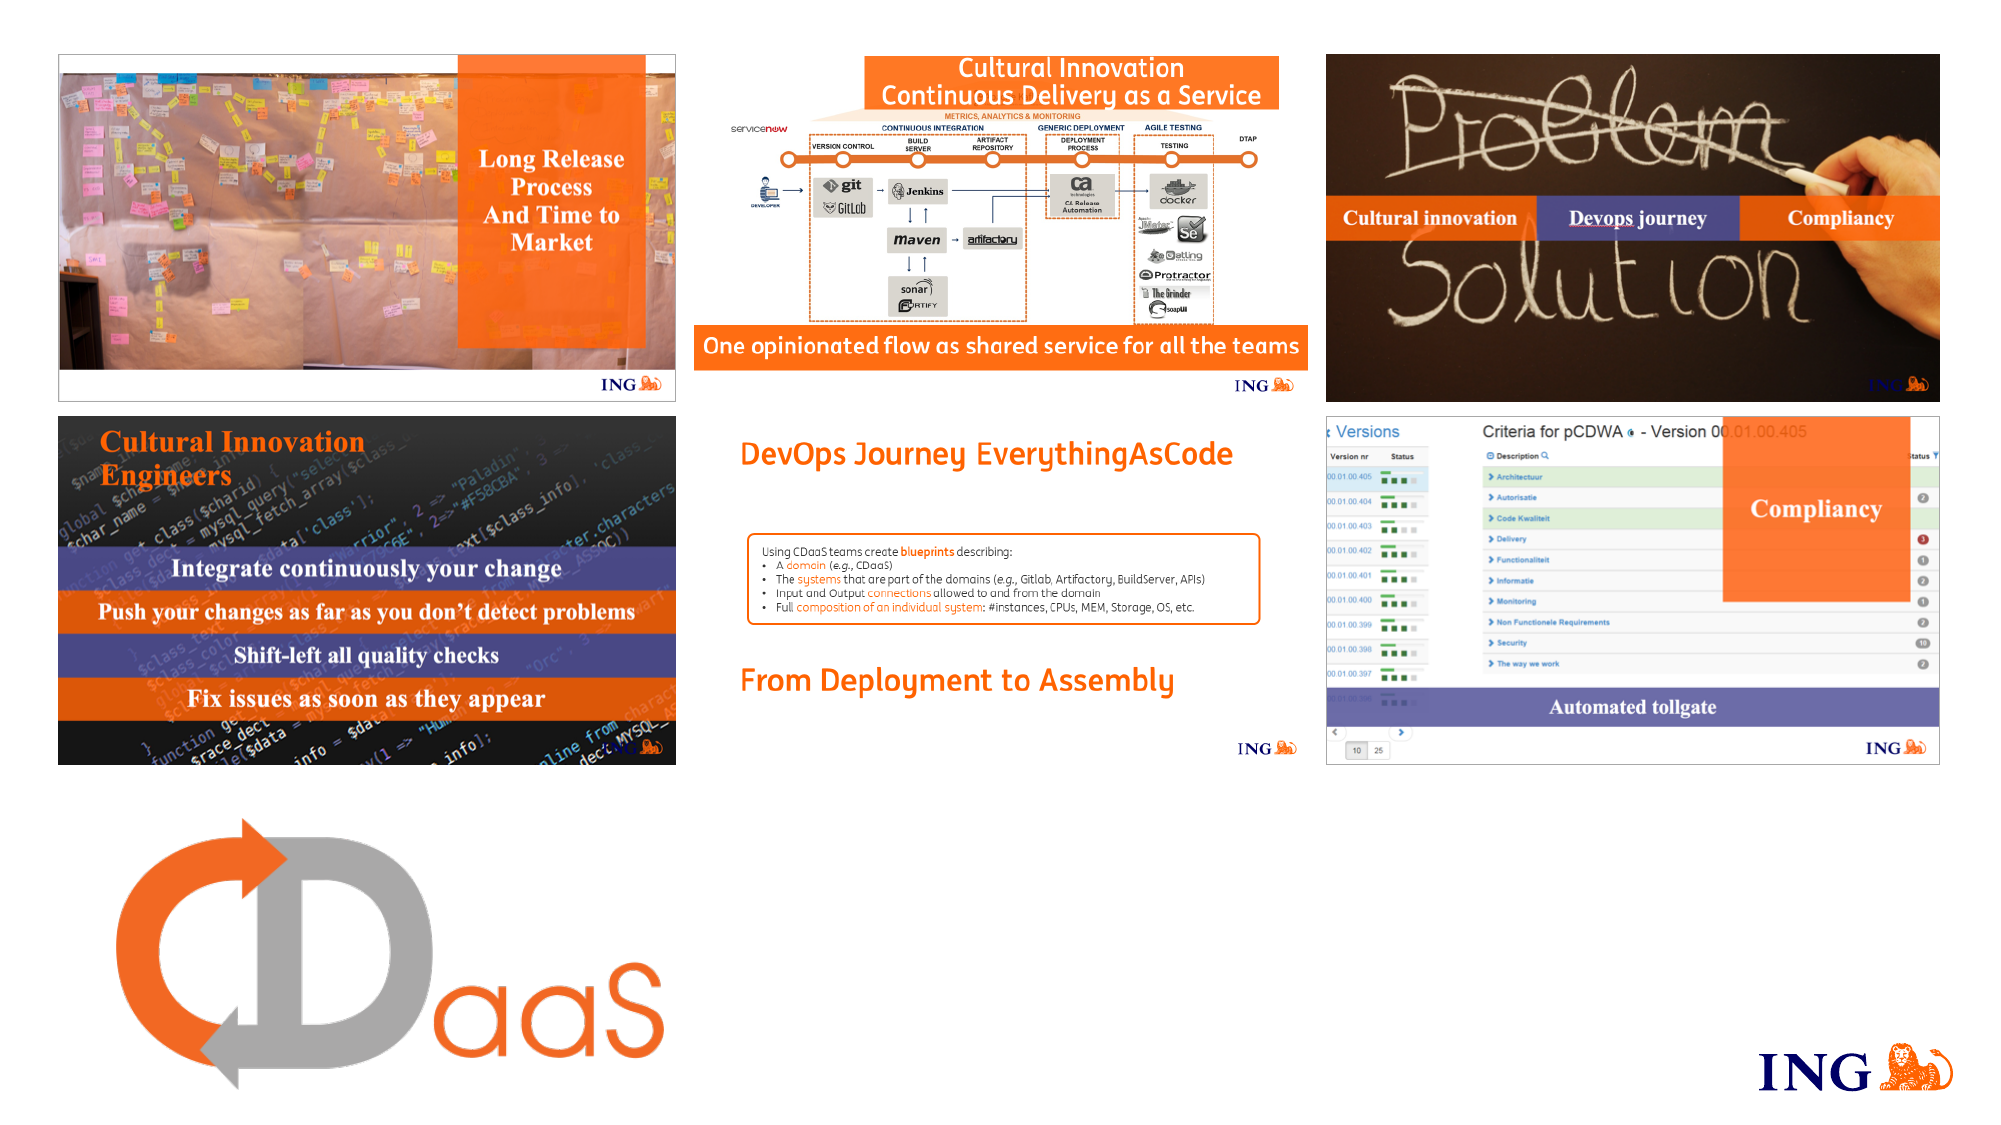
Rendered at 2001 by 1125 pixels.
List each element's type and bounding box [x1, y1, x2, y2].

picture [58, 416, 676, 765]
picture [1326, 54, 1940, 402]
picture [1326, 416, 1940, 765]
picture [697, 419, 1311, 765]
picture [694, 56, 1308, 402]
picture [58, 54, 676, 402]
picture [116, 818, 664, 1090]
